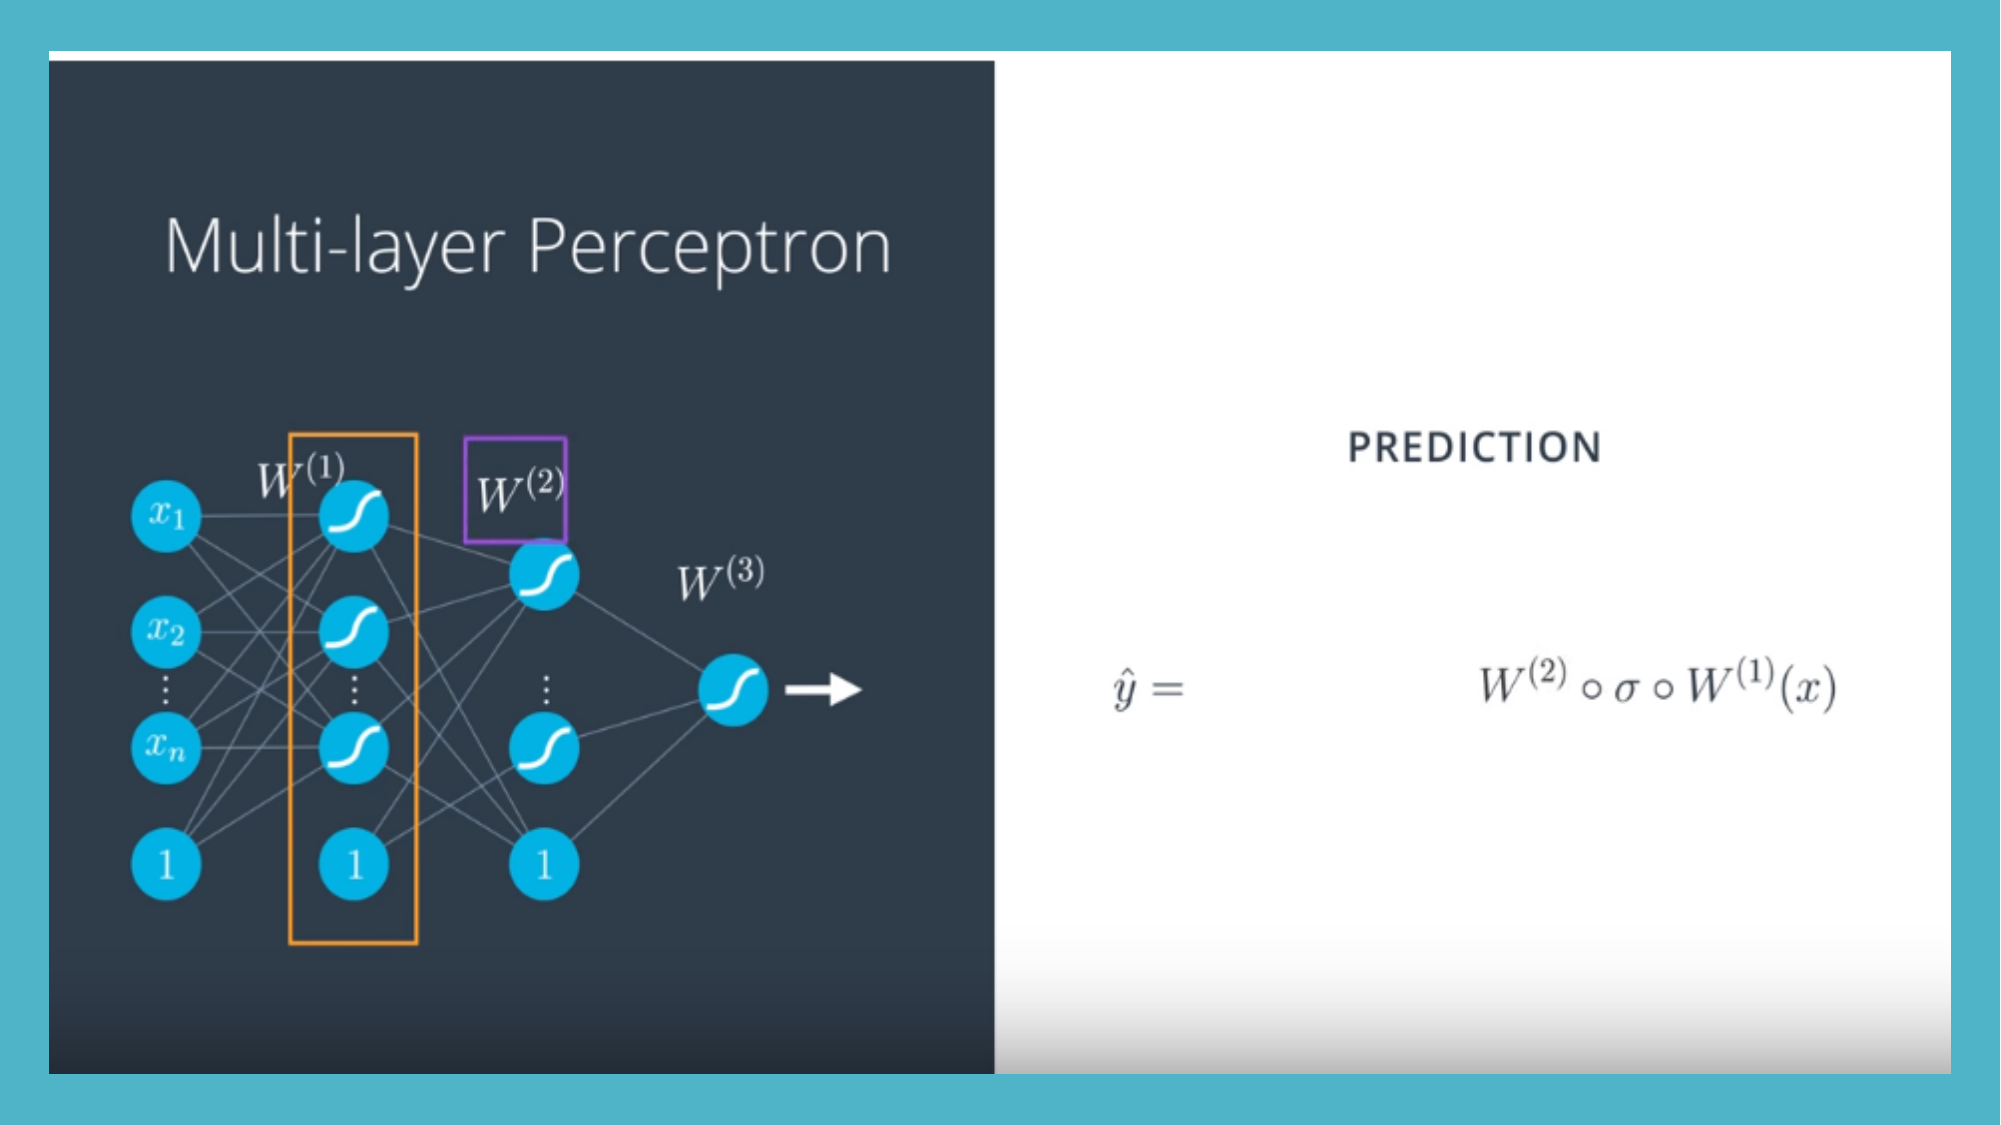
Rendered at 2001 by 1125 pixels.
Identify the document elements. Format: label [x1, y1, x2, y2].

picture [49, 51, 1951, 1074]
